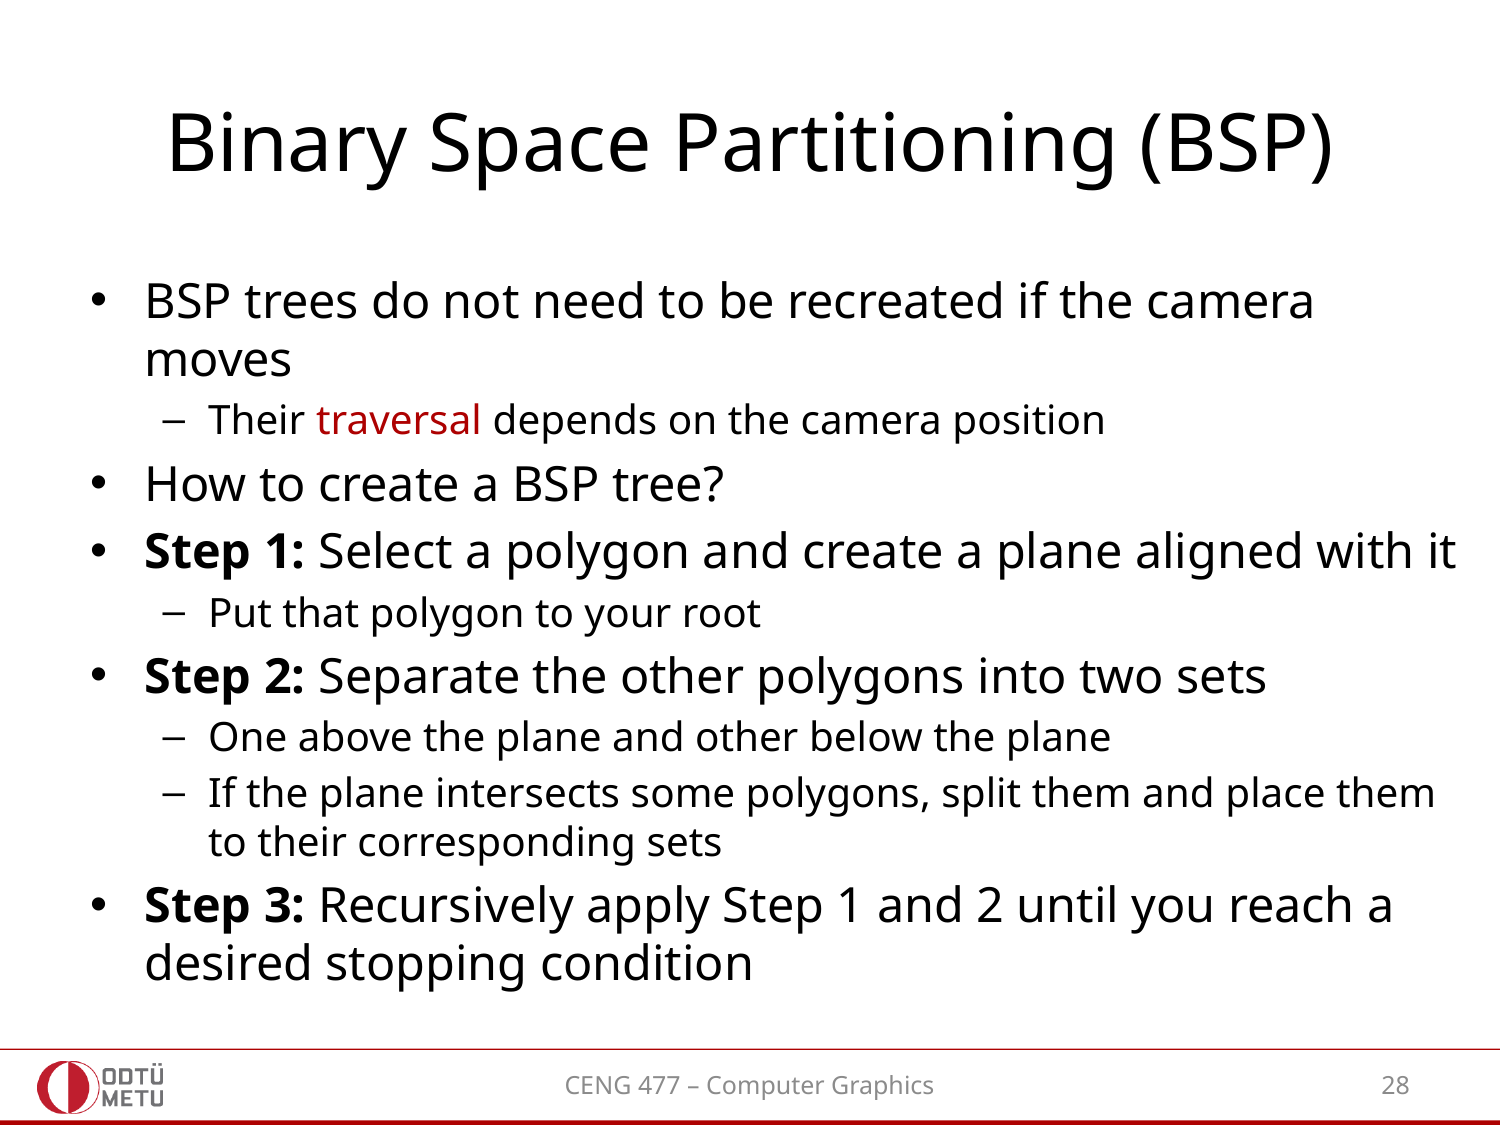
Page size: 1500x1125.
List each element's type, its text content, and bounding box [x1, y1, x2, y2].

picture [37, 1061, 163, 1114]
title Binary Space Partitioning (BSP) [75, 45, 1425, 233]
list BSP trees do not need to be recreated if the camera moves Their traversal depends on the camera position How to create a BSP tree? Step 1: Select a polygon and create a plane aligned with it Put that polygon to your root Step 2: Separate the other polygons into two sets One above the plane and other below the plane If the plane intersects some polygons, split them and place them to their corresponding sets Step 3: Recursively apply Step 1 and 2 until you reach a desired stopping condition [75, 262, 1488, 1038]
slide_number 28 [1074, 1056, 1425, 1117]
footer CENG 477 – Computer Graphics [512, 1056, 988, 1117]
